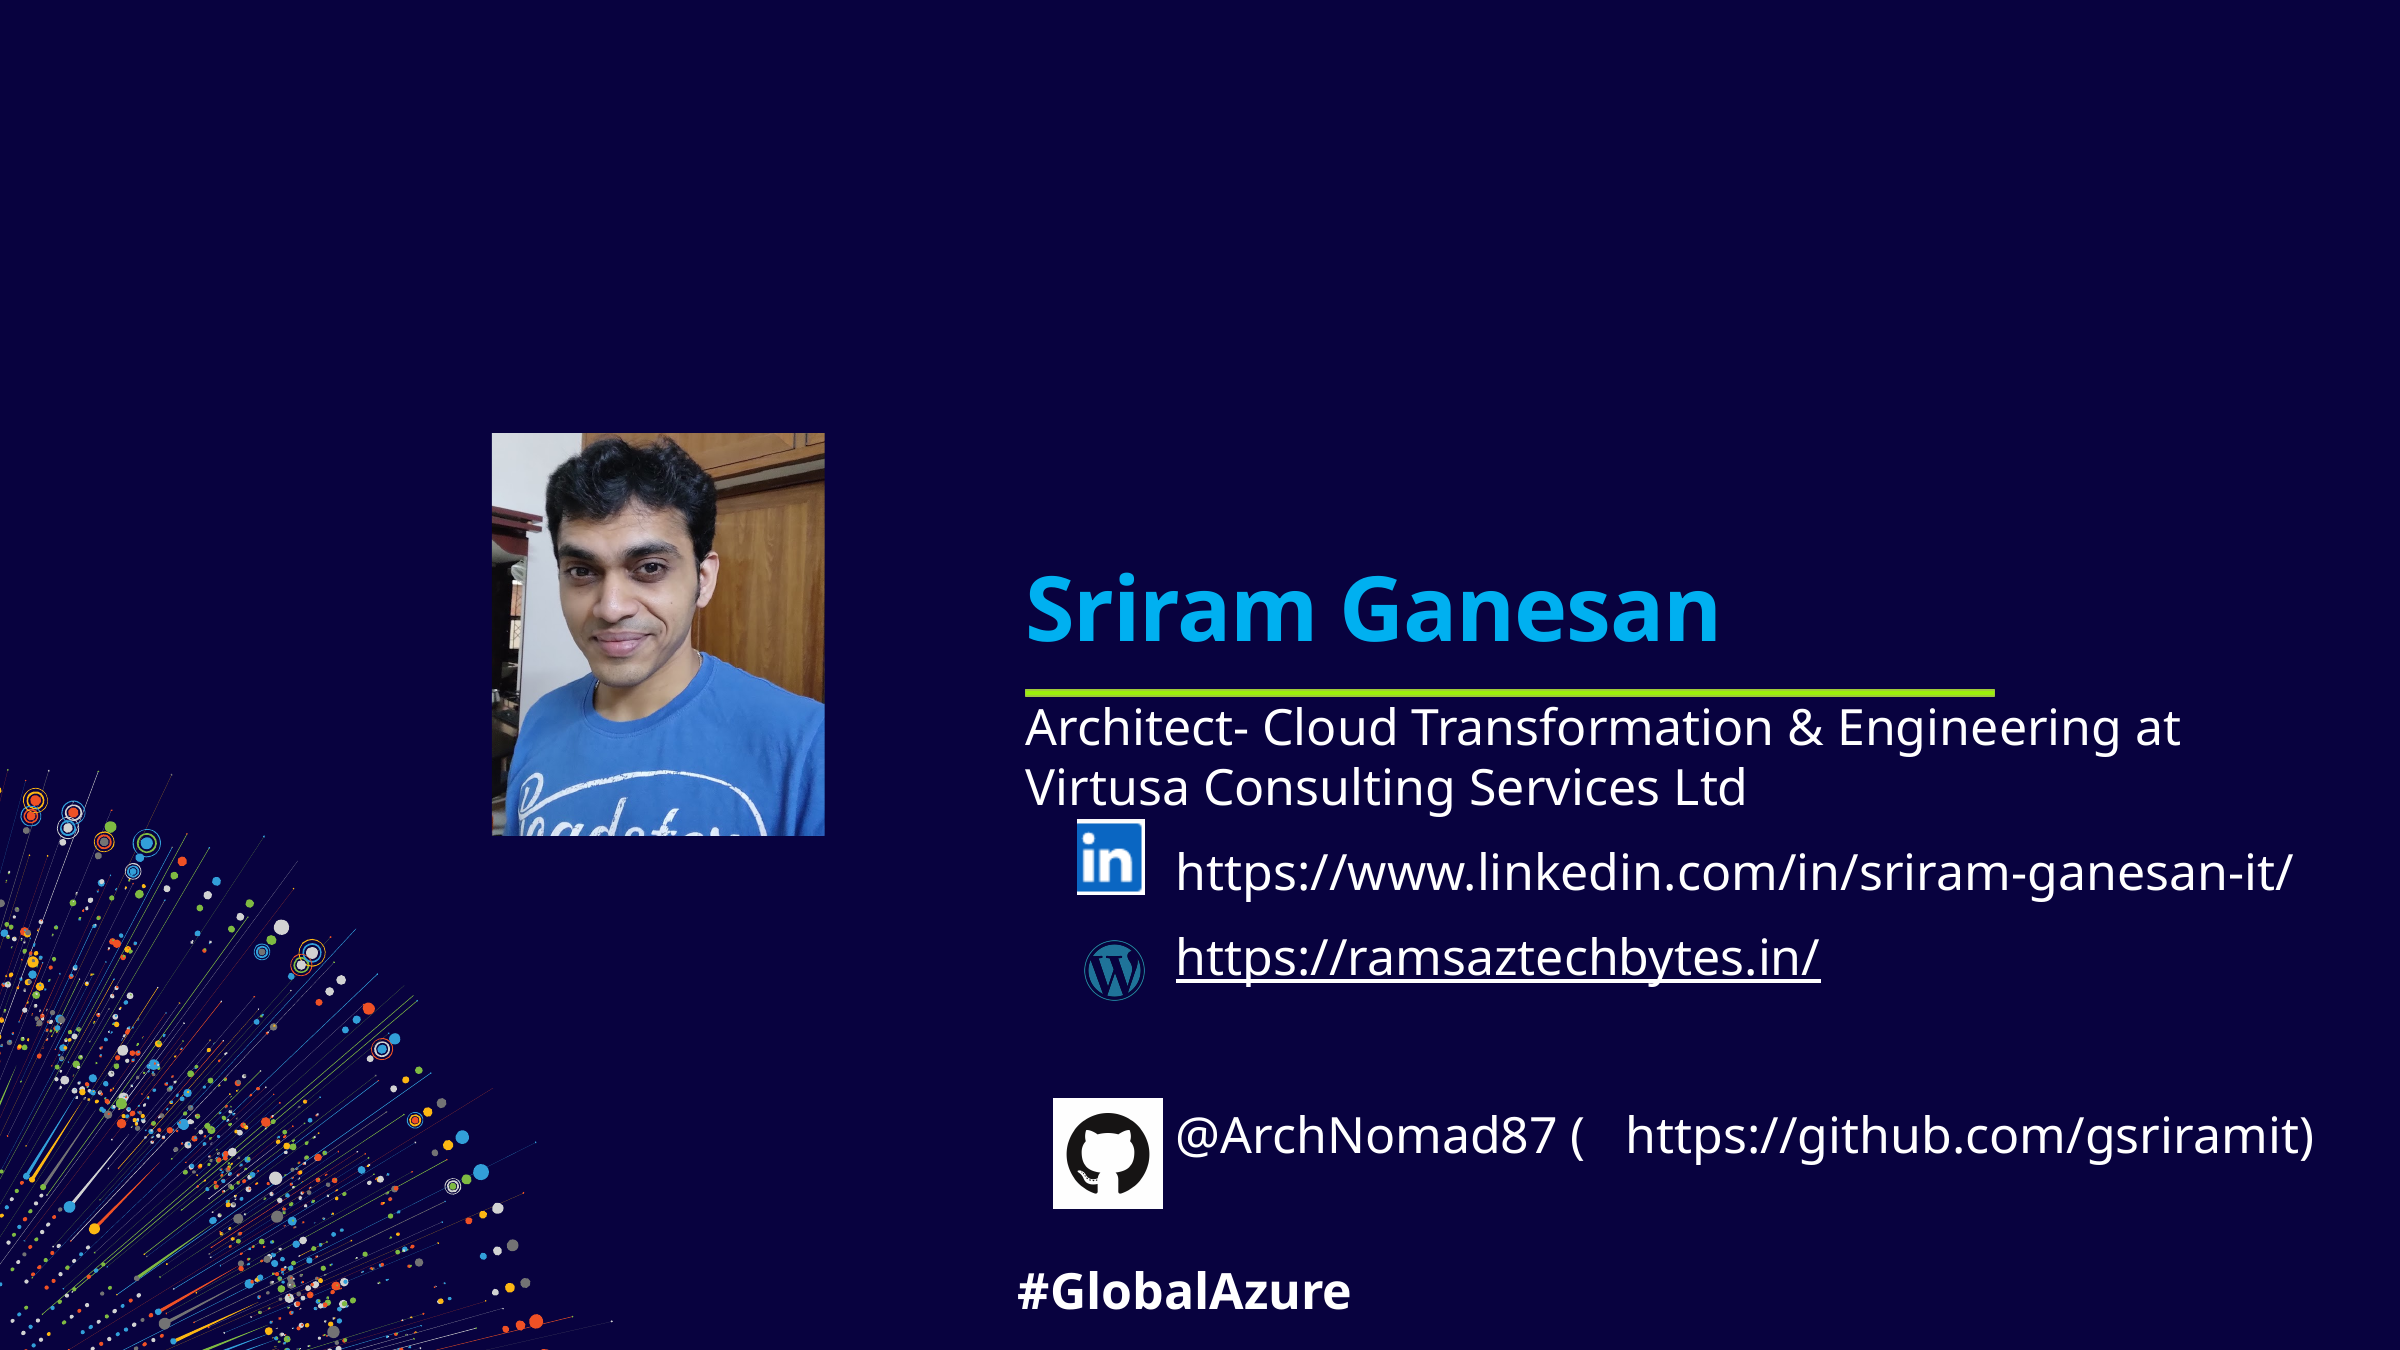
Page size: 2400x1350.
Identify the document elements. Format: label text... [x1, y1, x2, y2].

title Sriram Ganesan [1025, 546, 2153, 659]
picture [1077, 819, 1145, 896]
picture [1083, 939, 1145, 1002]
list Architect- Cloud Transformation & Engineering at Virtusa Consulting Services Ltd https://www.linkedin.com/in/sriram-ganesan-it/ https://ramsaztechbytes.in/ @ArchNomad87 ( https://github.com/gsriramit) [1025, 695, 2350, 1307]
picture [1052, 1098, 1163, 1209]
picture [491, 433, 825, 836]
